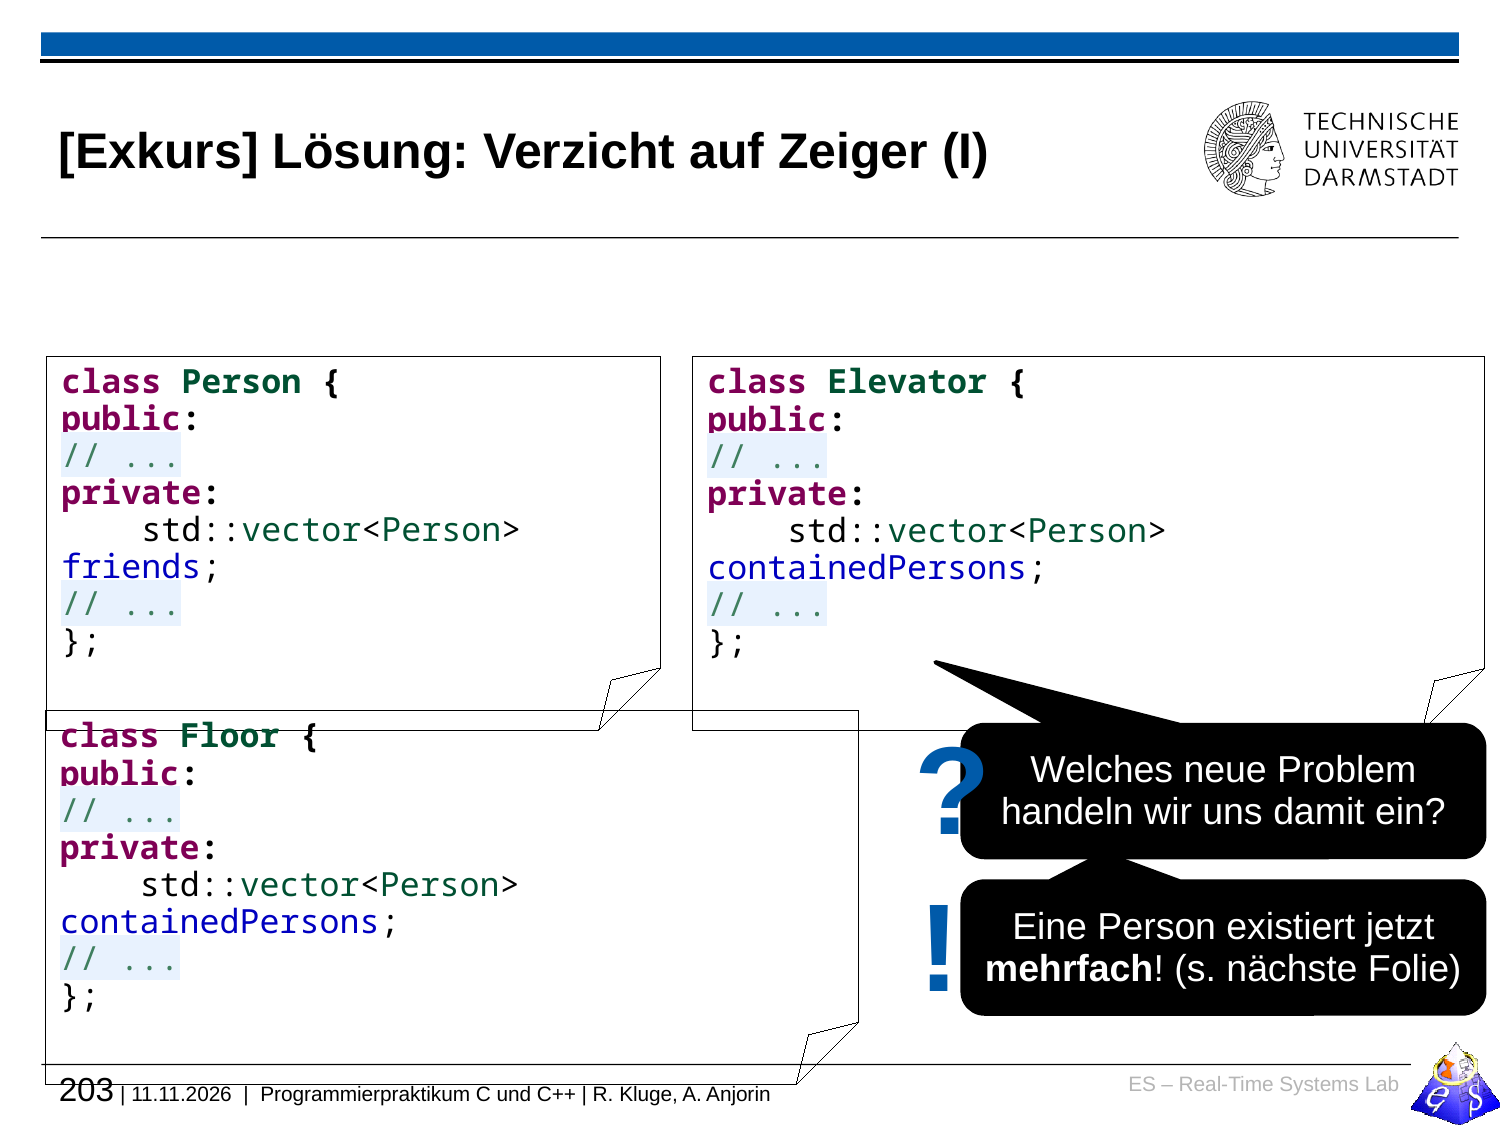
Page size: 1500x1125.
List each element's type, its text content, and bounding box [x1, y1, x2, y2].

text_box ! [903, 872, 942, 1027]
text_box class Floor { public: // ... private: std::vector<Person> containedPersons; // ... }; [45, 710, 859, 1085]
picture [1411, 1041, 1500, 1125]
text_box class Person { public: // ... private: std::vector<Person> friends; // ... }; [46, 356, 661, 710]
text_box Welches neue Problem handeln wir uns damit ein? [933, 660, 1487, 860]
picture [1187, 84, 1483, 214]
text_box class Elevator { public: // ... private: std::vector<Person> containedPersons; // ... }; [692, 356, 1485, 731]
title [Exkurs] Lösung: Verzicht auf Zeiger (I) [58, 80, 1187, 218]
text_box Eine Person existiert jetzt mehrfach! (s. nächste Folie) [960, 851, 1487, 1016]
text_box ? [899, 716, 938, 871]
